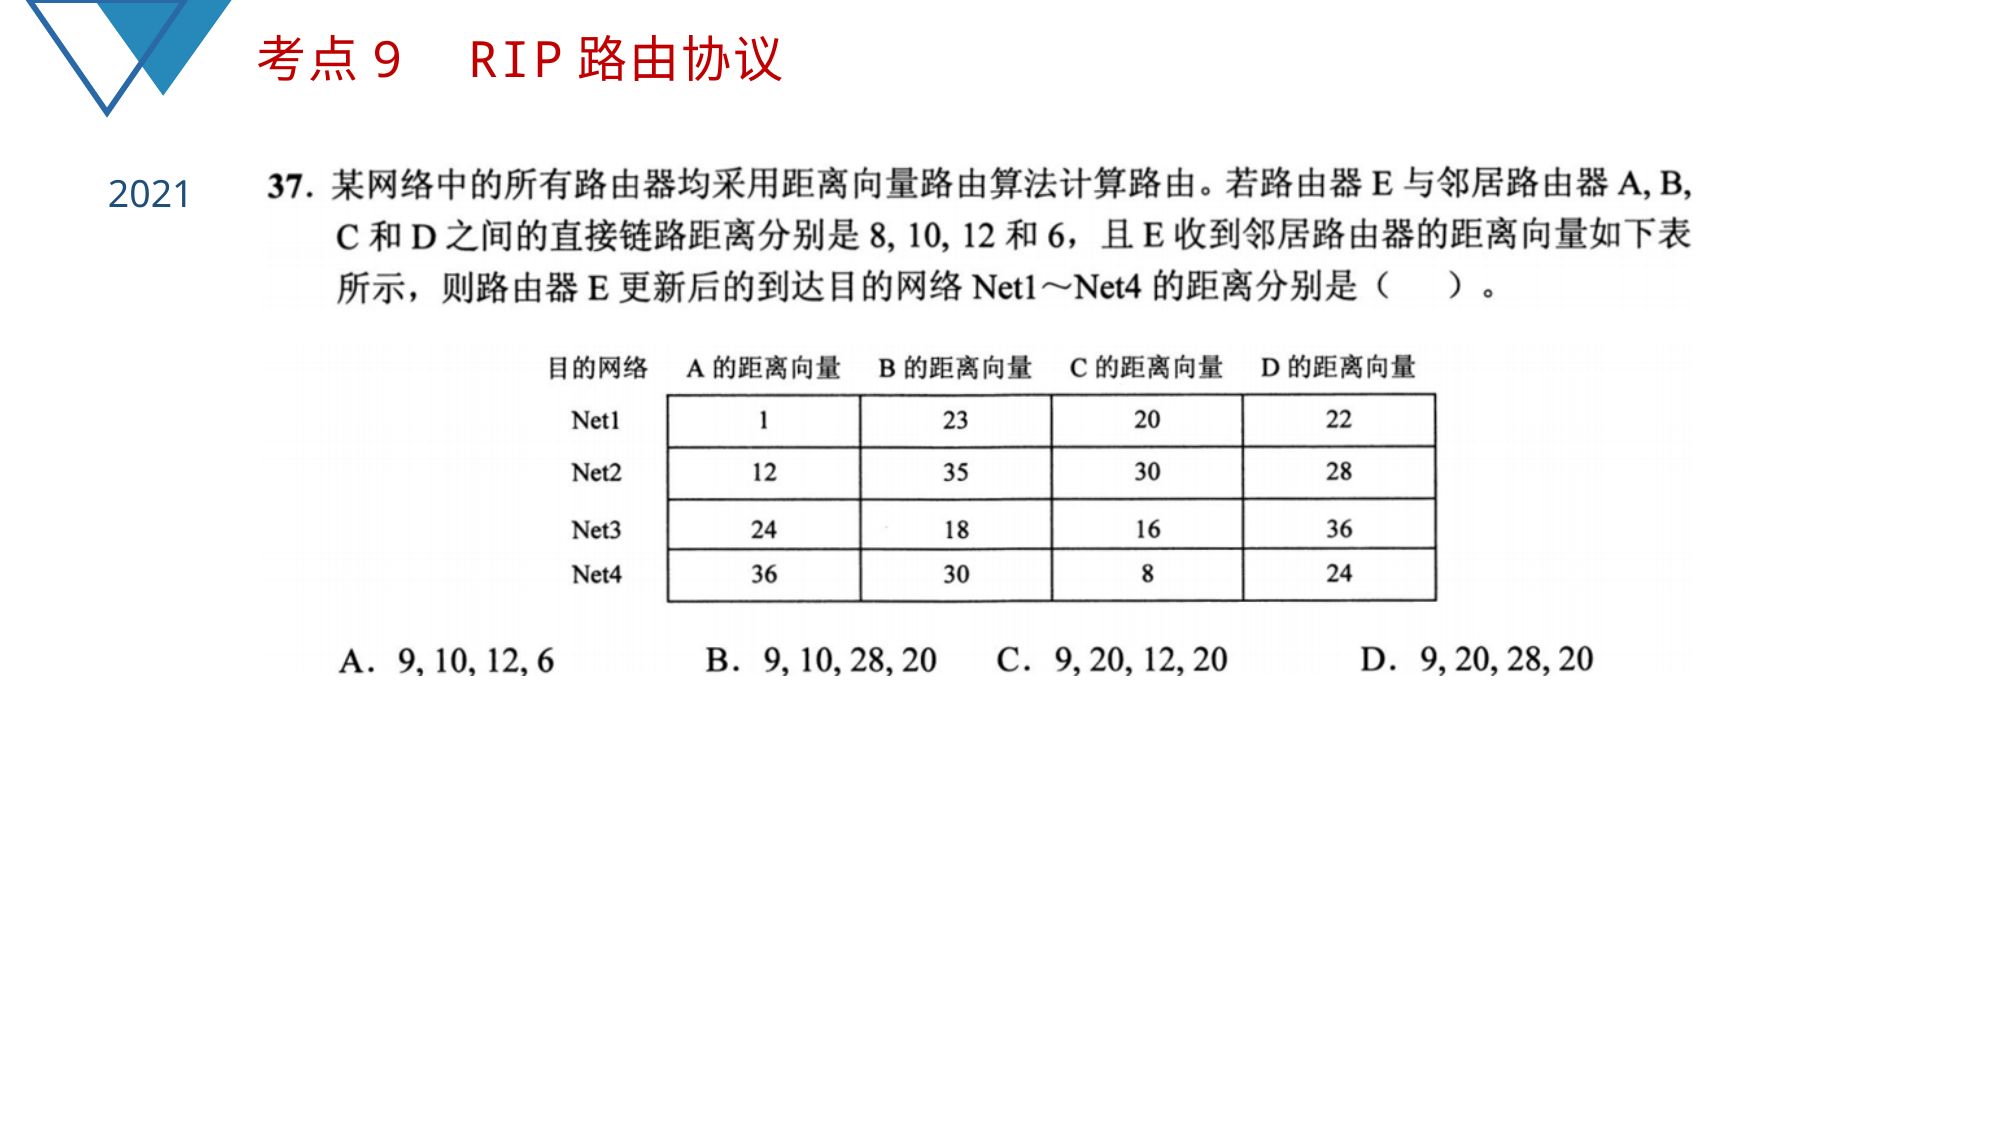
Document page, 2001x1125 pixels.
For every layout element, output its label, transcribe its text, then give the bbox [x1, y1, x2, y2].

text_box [29, 0, 232, 113]
text_box 考点9 RIP路由协议 [241, 20, 1654, 95]
text_box 2021 [93, 163, 217, 223]
picture [257, 163, 1693, 676]
